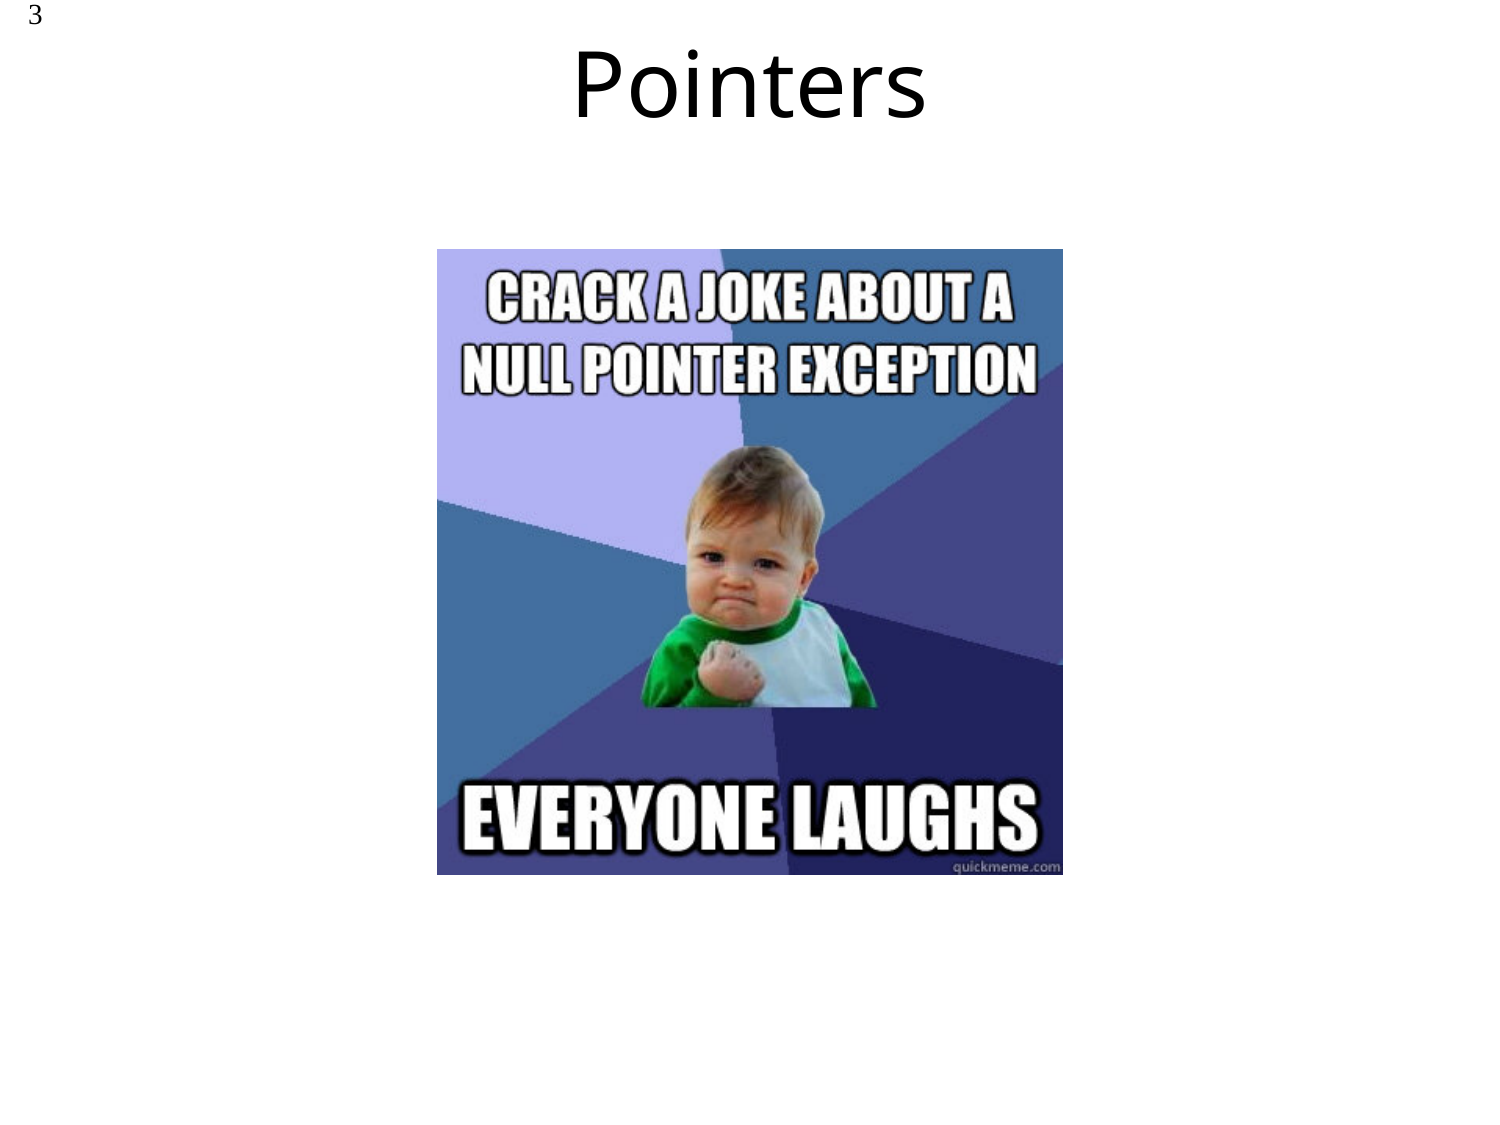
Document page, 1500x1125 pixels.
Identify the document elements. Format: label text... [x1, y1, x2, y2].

picture [437, 249, 1063, 876]
title Pointers [112, 0, 1388, 175]
slide_number 3 [0, 0, 58, 63]
